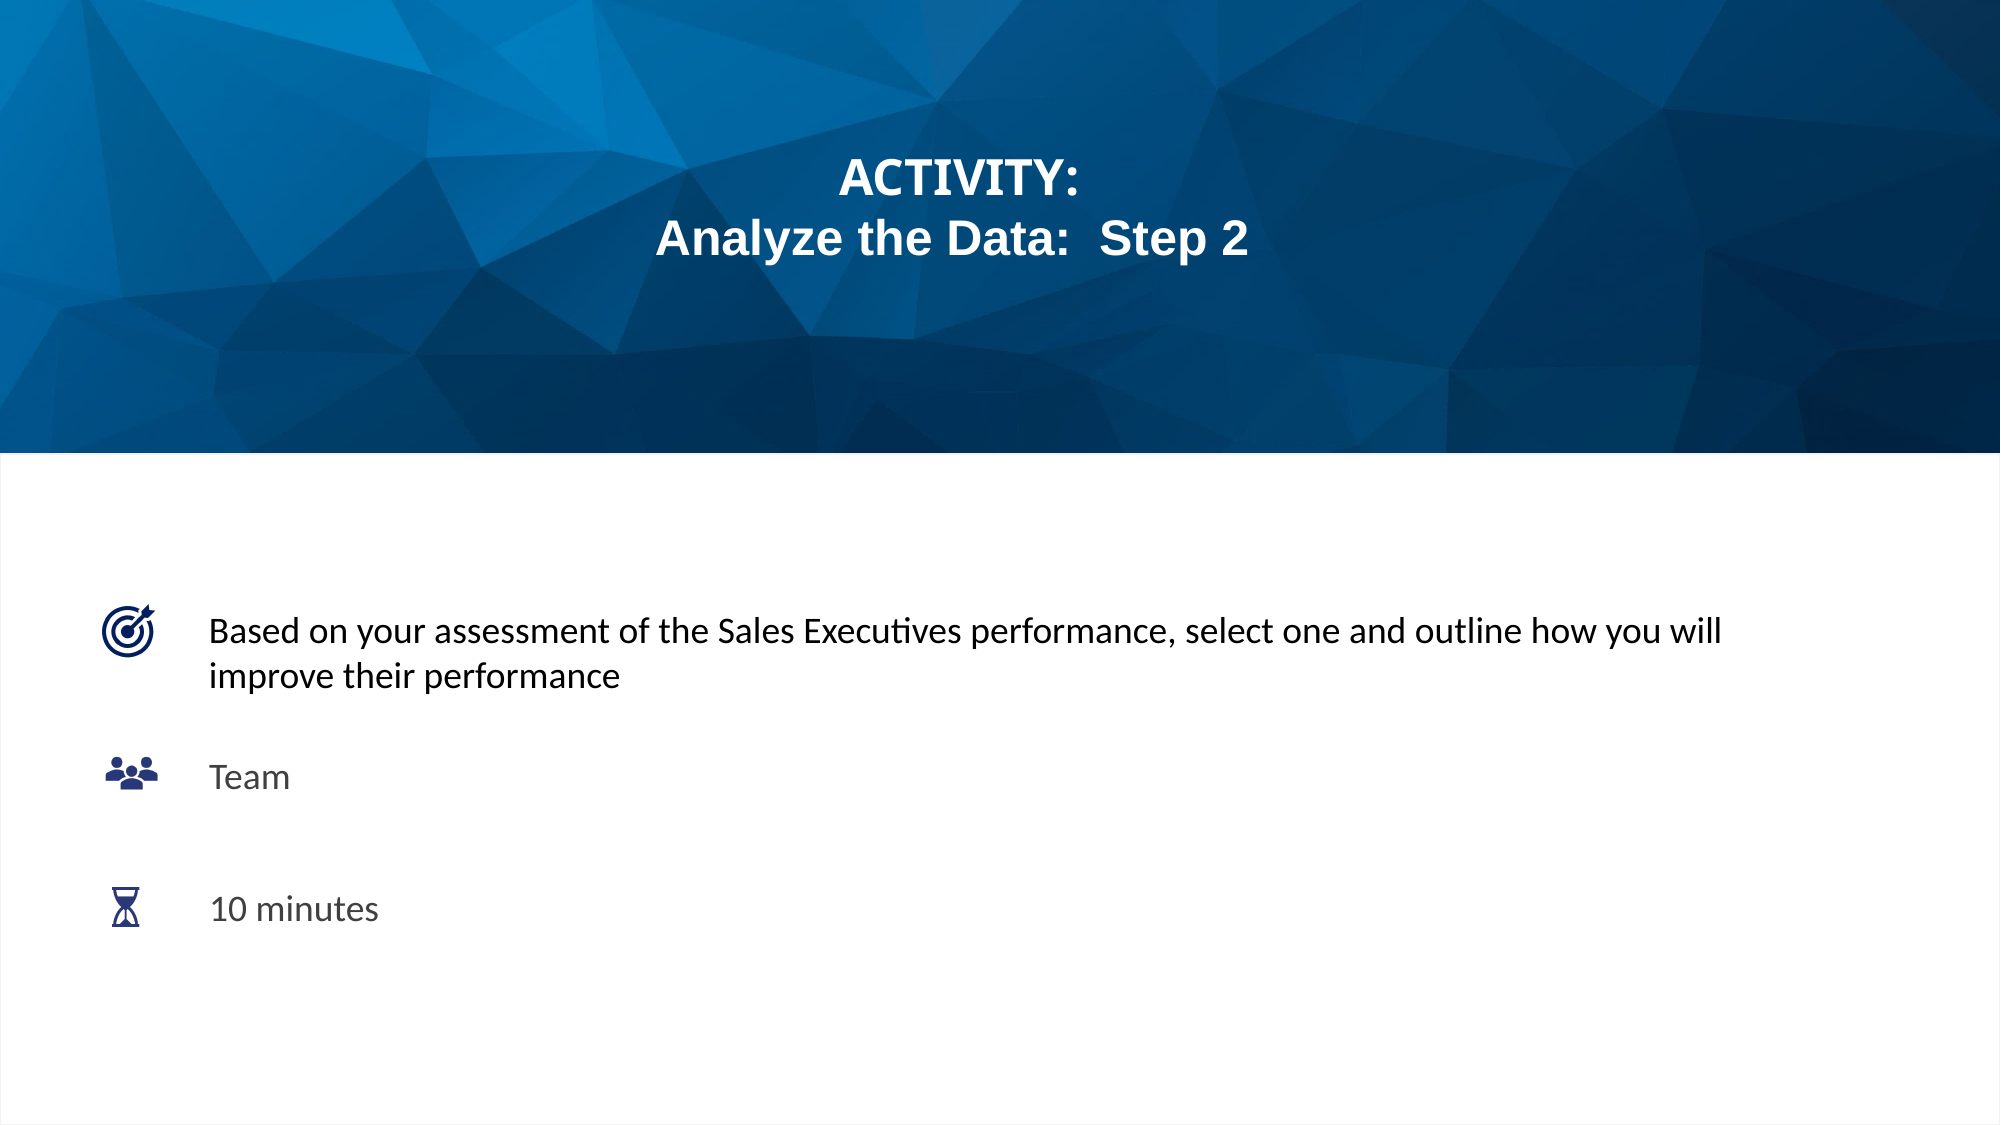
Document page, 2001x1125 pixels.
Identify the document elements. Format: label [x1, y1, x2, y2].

picture [96, 598, 161, 663]
picture [102, 743, 161, 803]
text_box [0, 0, 2000, 1125]
picture [102, 883, 149, 931]
